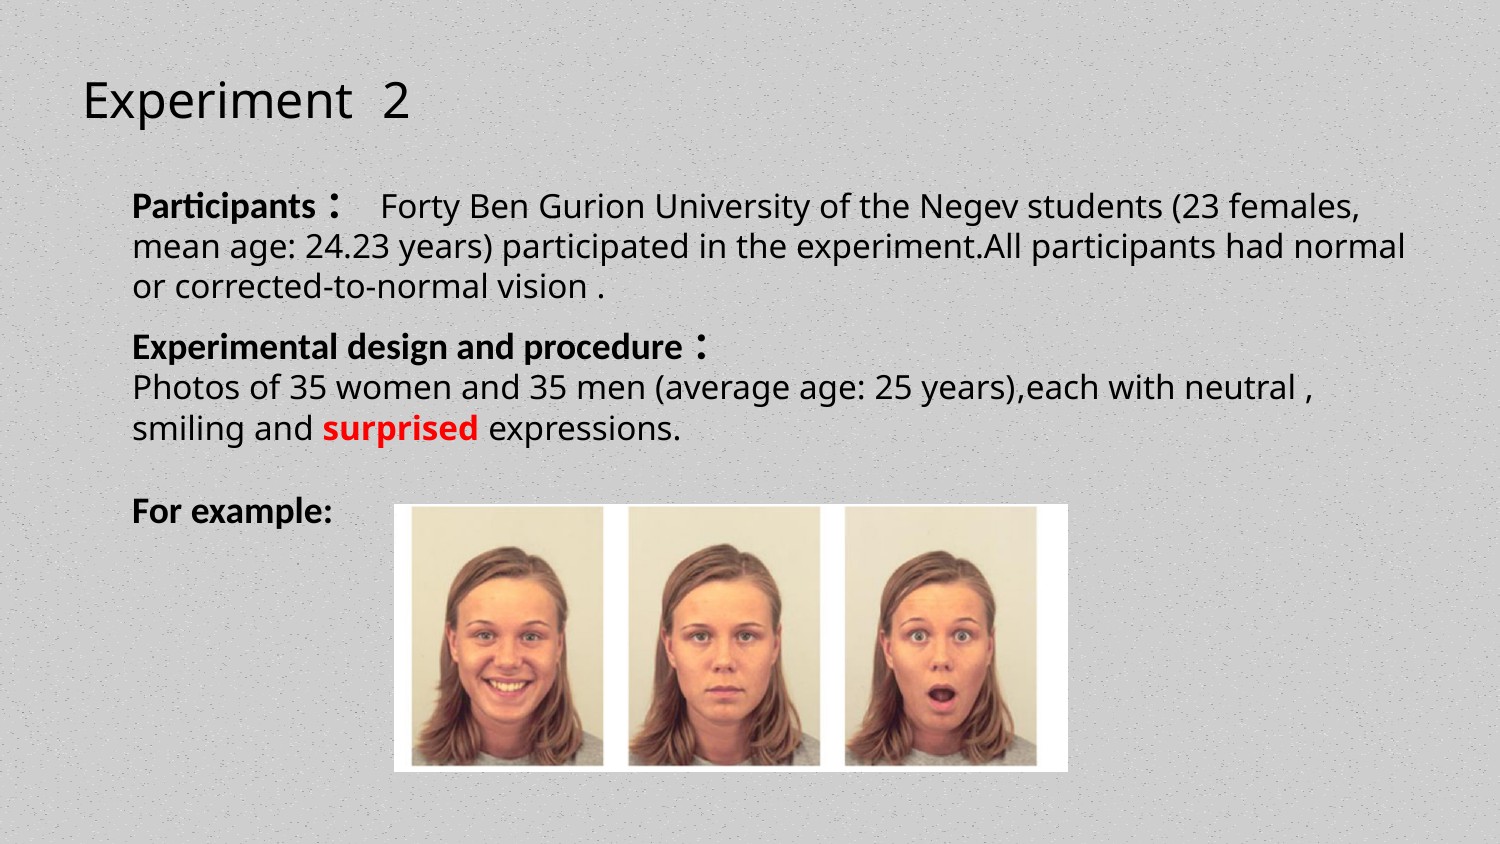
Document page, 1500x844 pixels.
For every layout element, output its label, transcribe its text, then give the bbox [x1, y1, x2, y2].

picture [0, 0, 1500, 844]
text_box Participants： Forty Ben Gurion University of the Negev students (23 females, mean age: 24.23 years) participated in the experiment.All participants had normal or corrected-to-normal vision . [117, 173, 1444, 313]
text_box Experiment 2 [67, 60, 519, 136]
text_box Experimental design and procedure： Photos of 35 women and 35 men (average age: 25 years),each with neutral , smiling and surprised expressions. For example: [117, 314, 1410, 584]
